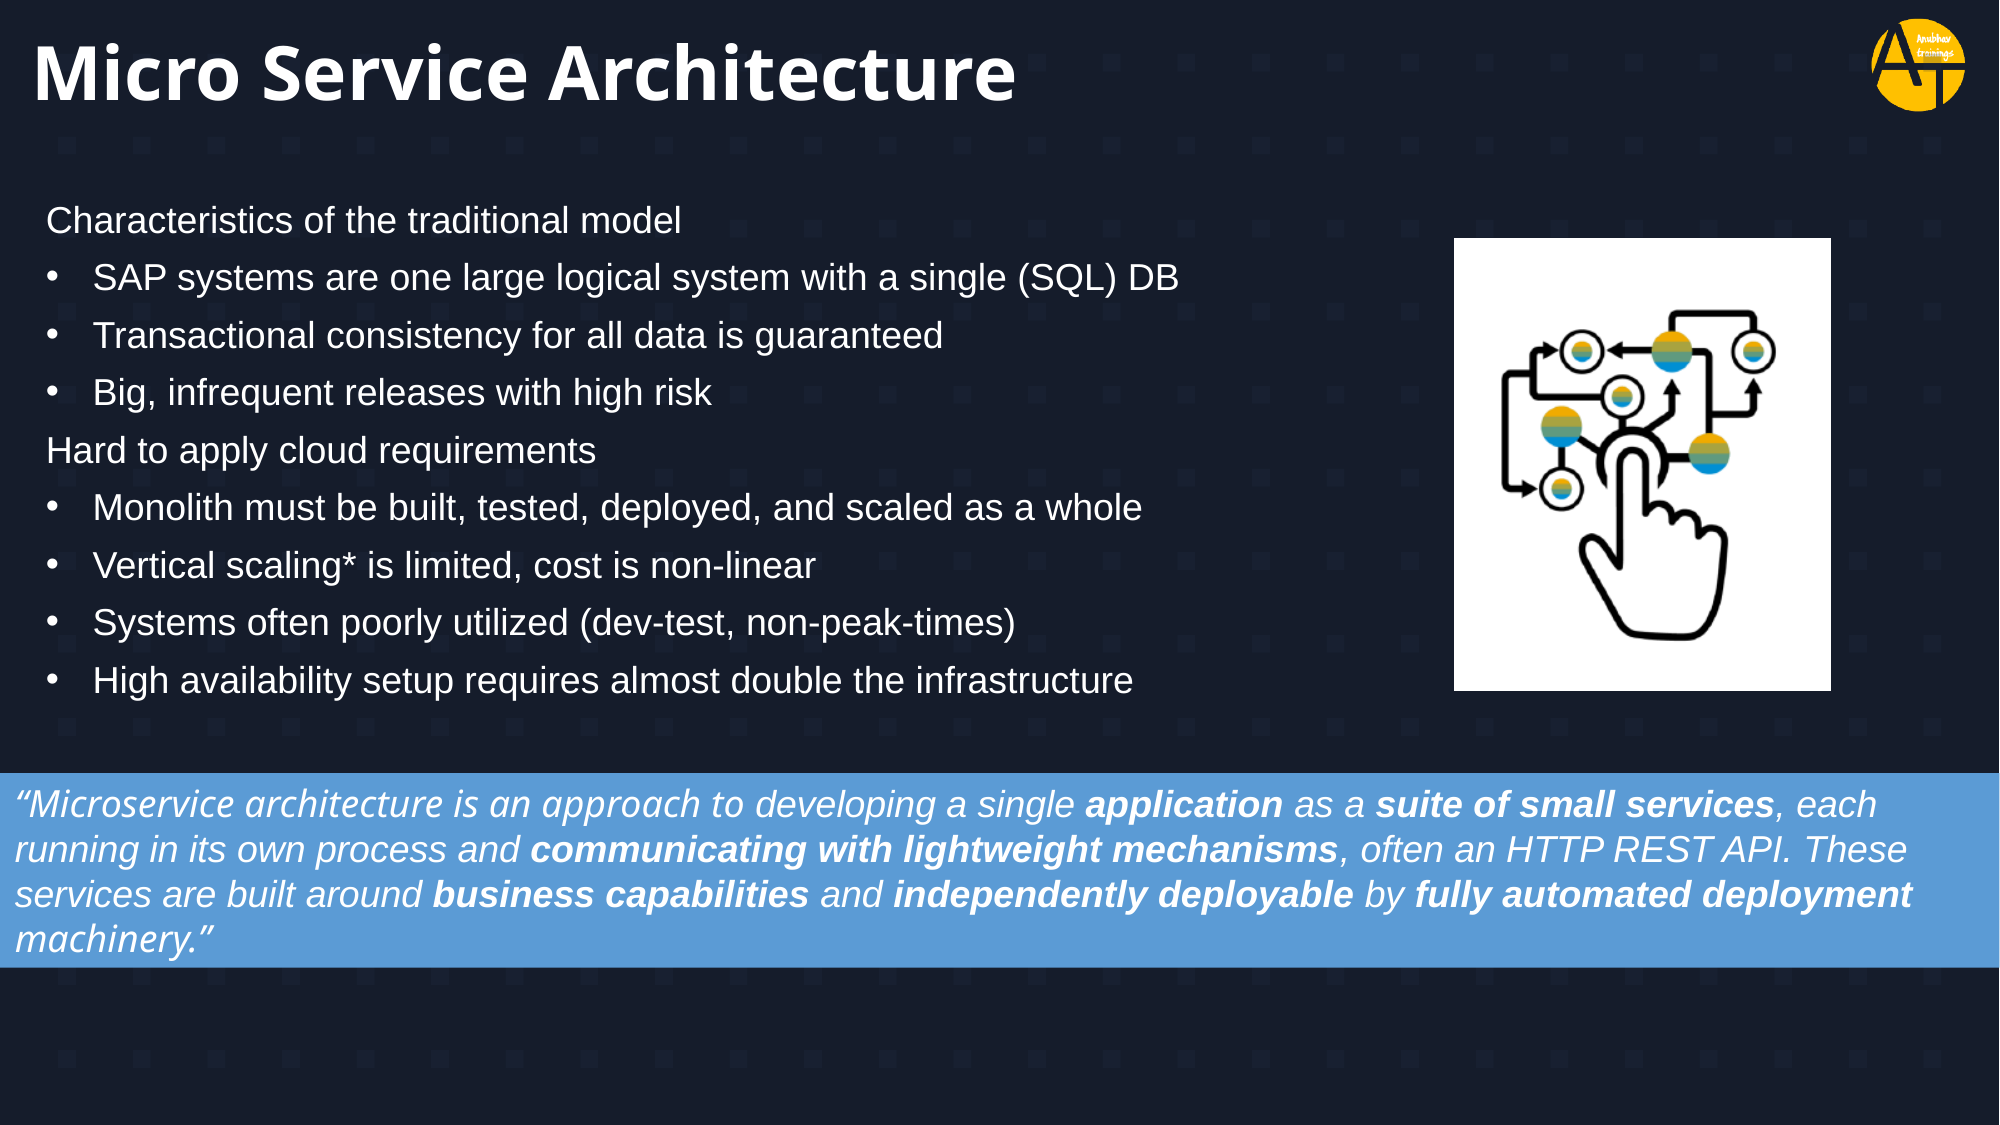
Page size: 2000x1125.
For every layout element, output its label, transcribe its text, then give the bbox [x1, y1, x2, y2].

title Micro Service Architecture [31, 12, 1831, 129]
text_box “Microservice architecture is an approach to developing a single application as a suite of small services, each running in its own process and communicating with lightweight mechanisms, often an HTTP REST API. These services are built around business capabilities and independently deployable by fully automated deployment machinery.” [0, 773, 2000, 968]
picture [1453, 238, 1831, 692]
picture [1862, 12, 1970, 119]
text_box Characteristics of the traditional model SAP systems are one large logical system with a single (SQL) DB Transactional consistency for all data is guaranteed Big, infrequent releases with high risk Hard to apply cloud requirements Monolith must be built, tested, deployed, and scaled as a whole Vertical scaling* is limited, cost is non-linear Systems often poorly utilized (dev-test, non-peak-times) High availability setup requires almost double the infrastructure [31, 188, 1226, 709]
